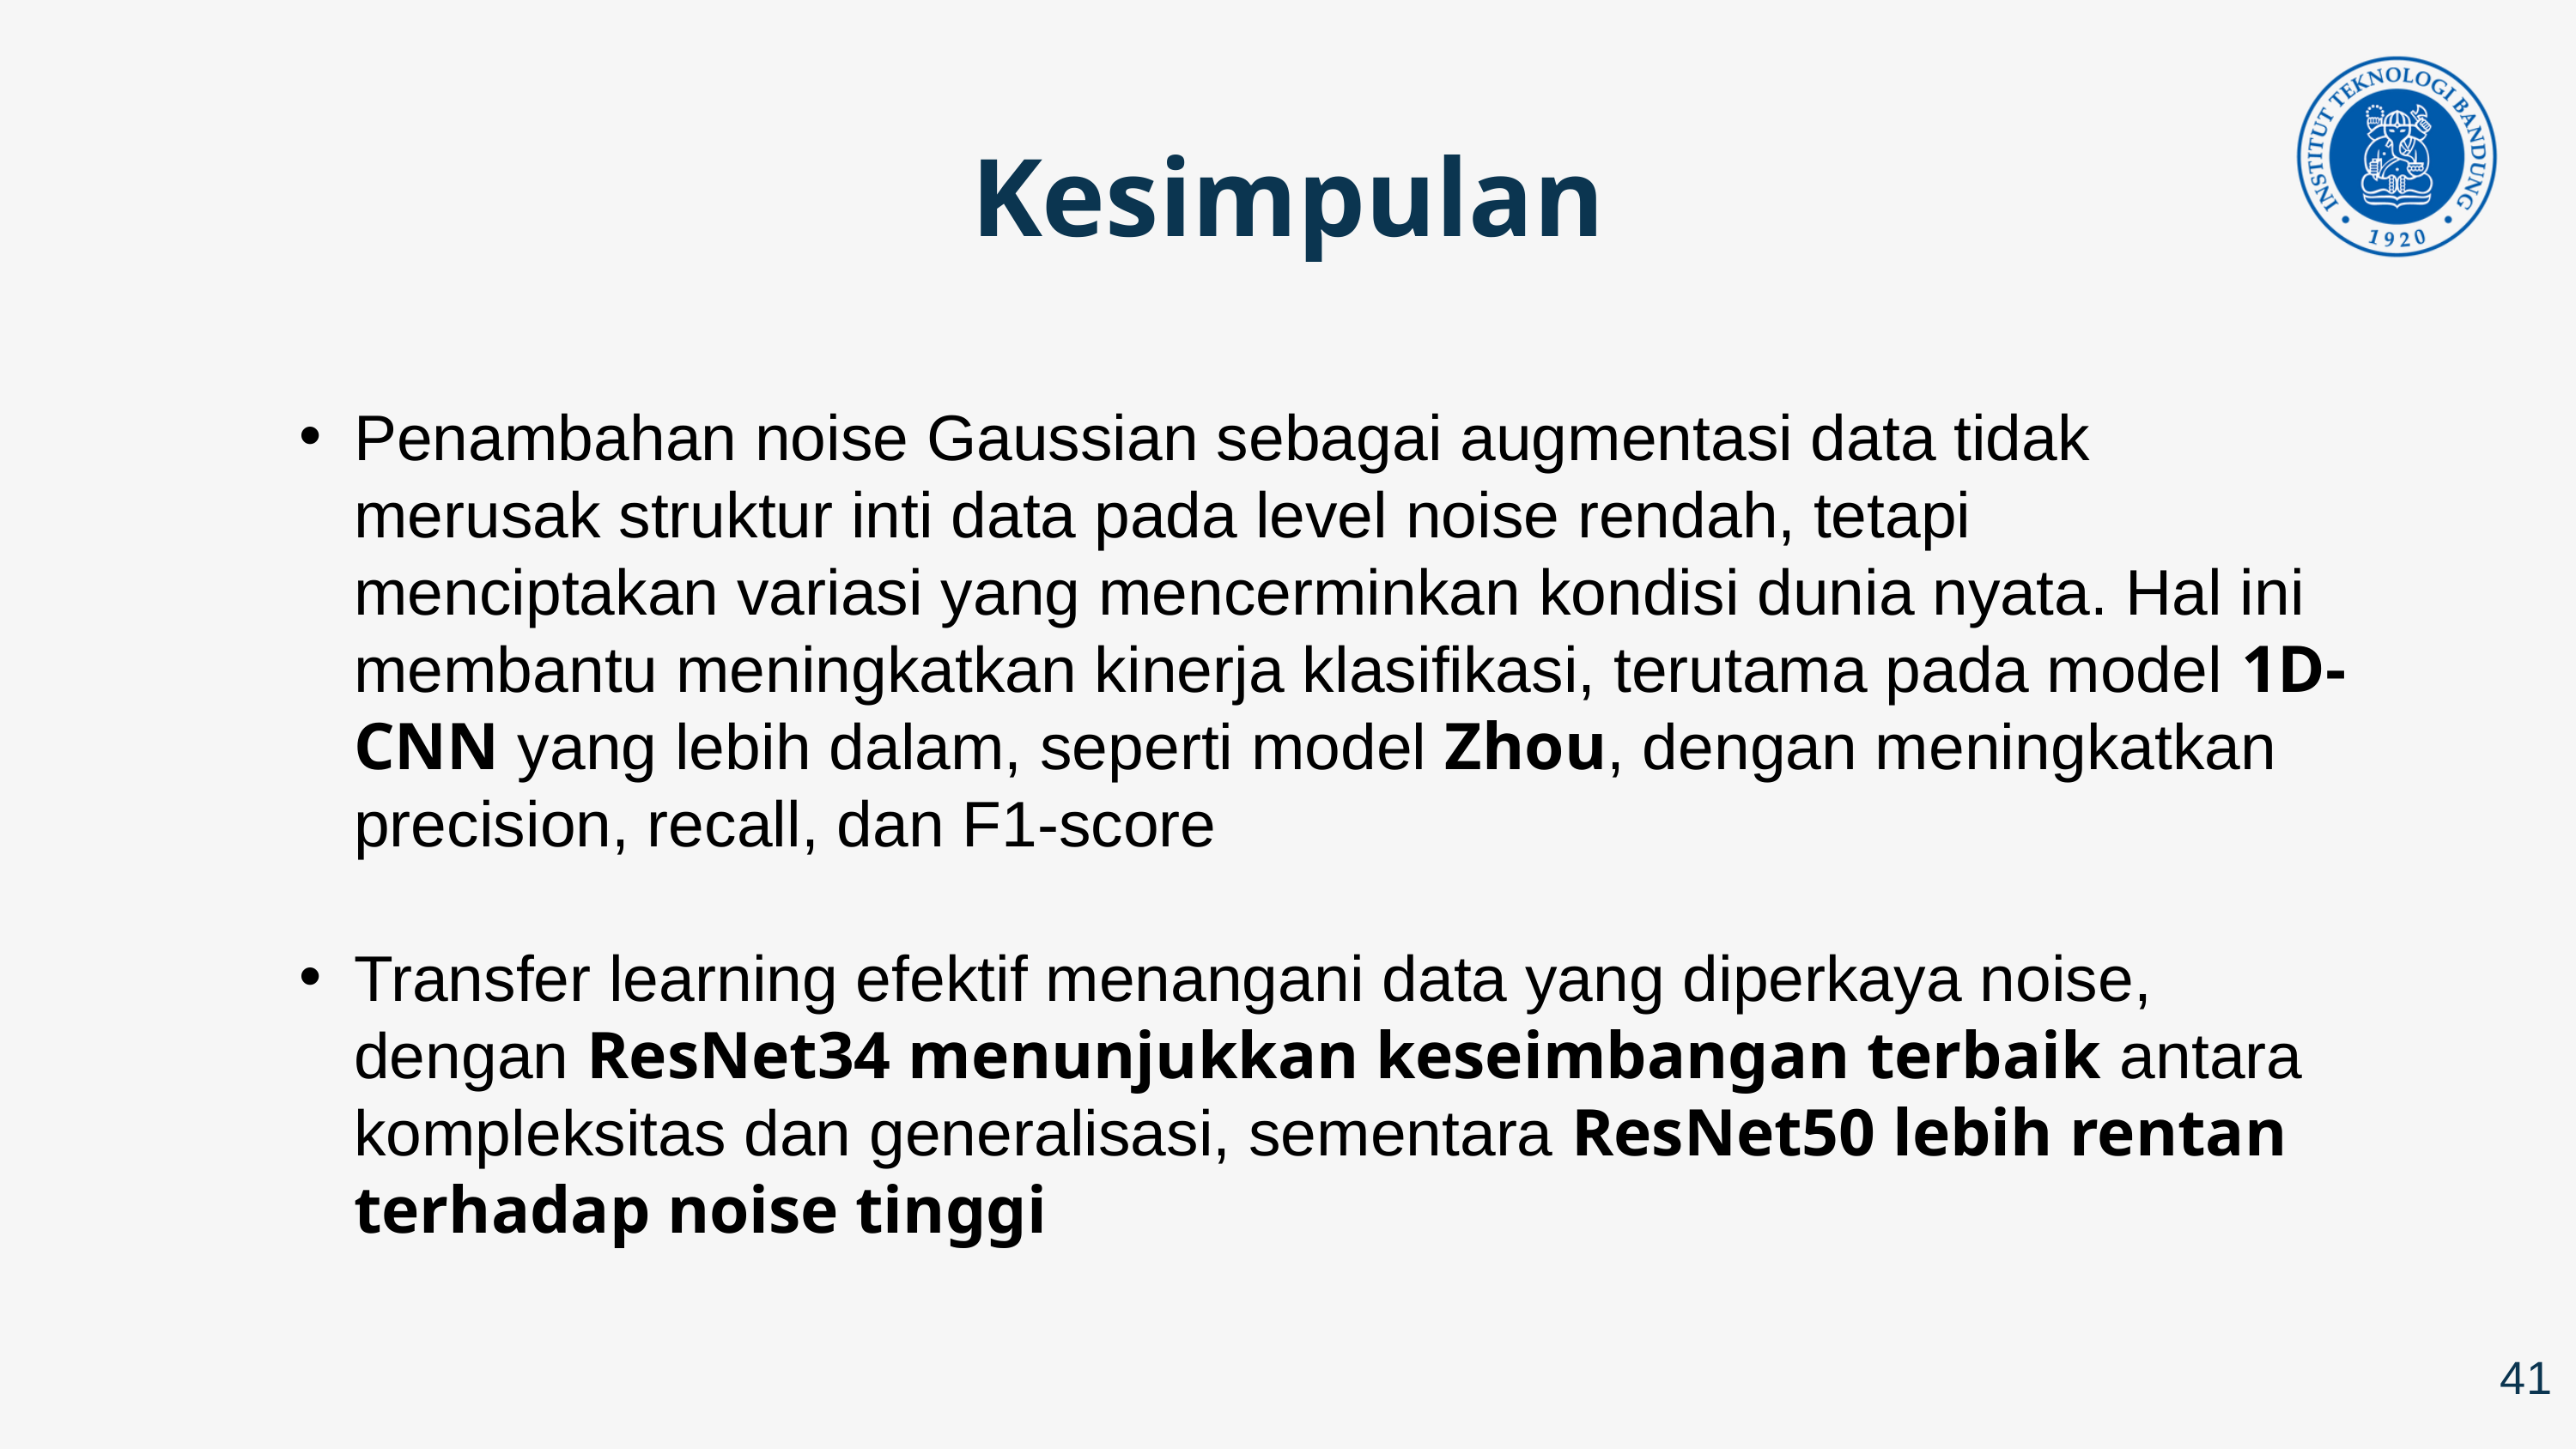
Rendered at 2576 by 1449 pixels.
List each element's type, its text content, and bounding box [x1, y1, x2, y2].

text_box Kesimpulan [216, 129, 2293, 258]
text_box Penambahan noise Gaussian sebagai augmentasi data tidak merusak struktur inti data pada level noise rendah, tetapi menciptakan variasi yang mencerminkan kondisi dunia nyata. Hal ini membantu meningkatkan kinerja klasifikasi, terutama pada model 1D-CNN yang lebih dalam, seperti model Zhou, dengan meningkatkan precision, recall, dan F1-score Transfer learning efektif menangani data yang diperkaya noise, dengan ResNet34 menunjukkan keseimbangan terbaik antara kompleksitas dan generalisasi, sementara ResNet50 lebih rentan terhadap noise tinggi [244, 396, 2349, 1324]
text_box [2293, 52, 2500, 259]
text_box 41 [2423, 1348, 2553, 1404]
